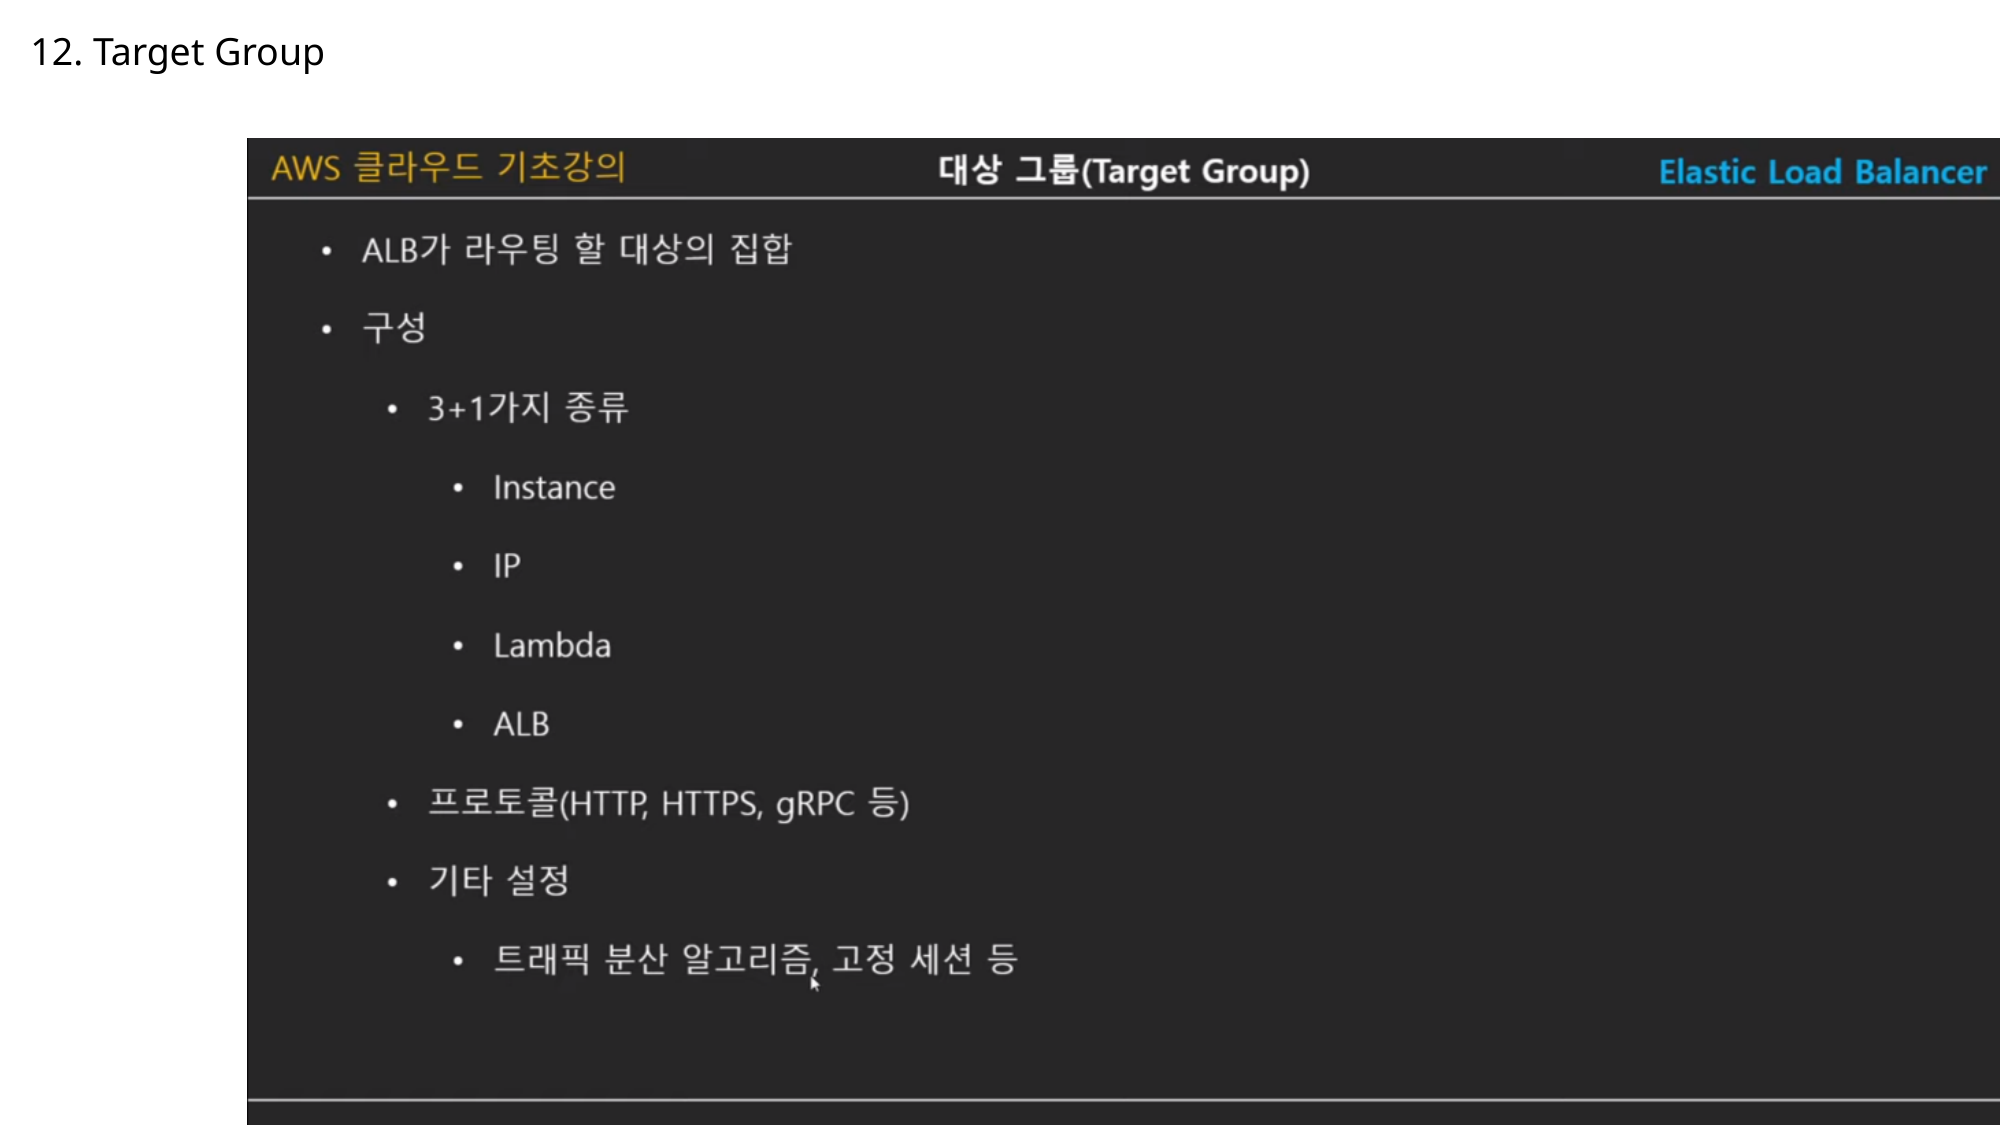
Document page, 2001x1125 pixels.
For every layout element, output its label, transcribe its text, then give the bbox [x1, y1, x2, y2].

text_box 12. Target Group [15, 20, 1489, 125]
picture [247, 138, 2000, 1125]
